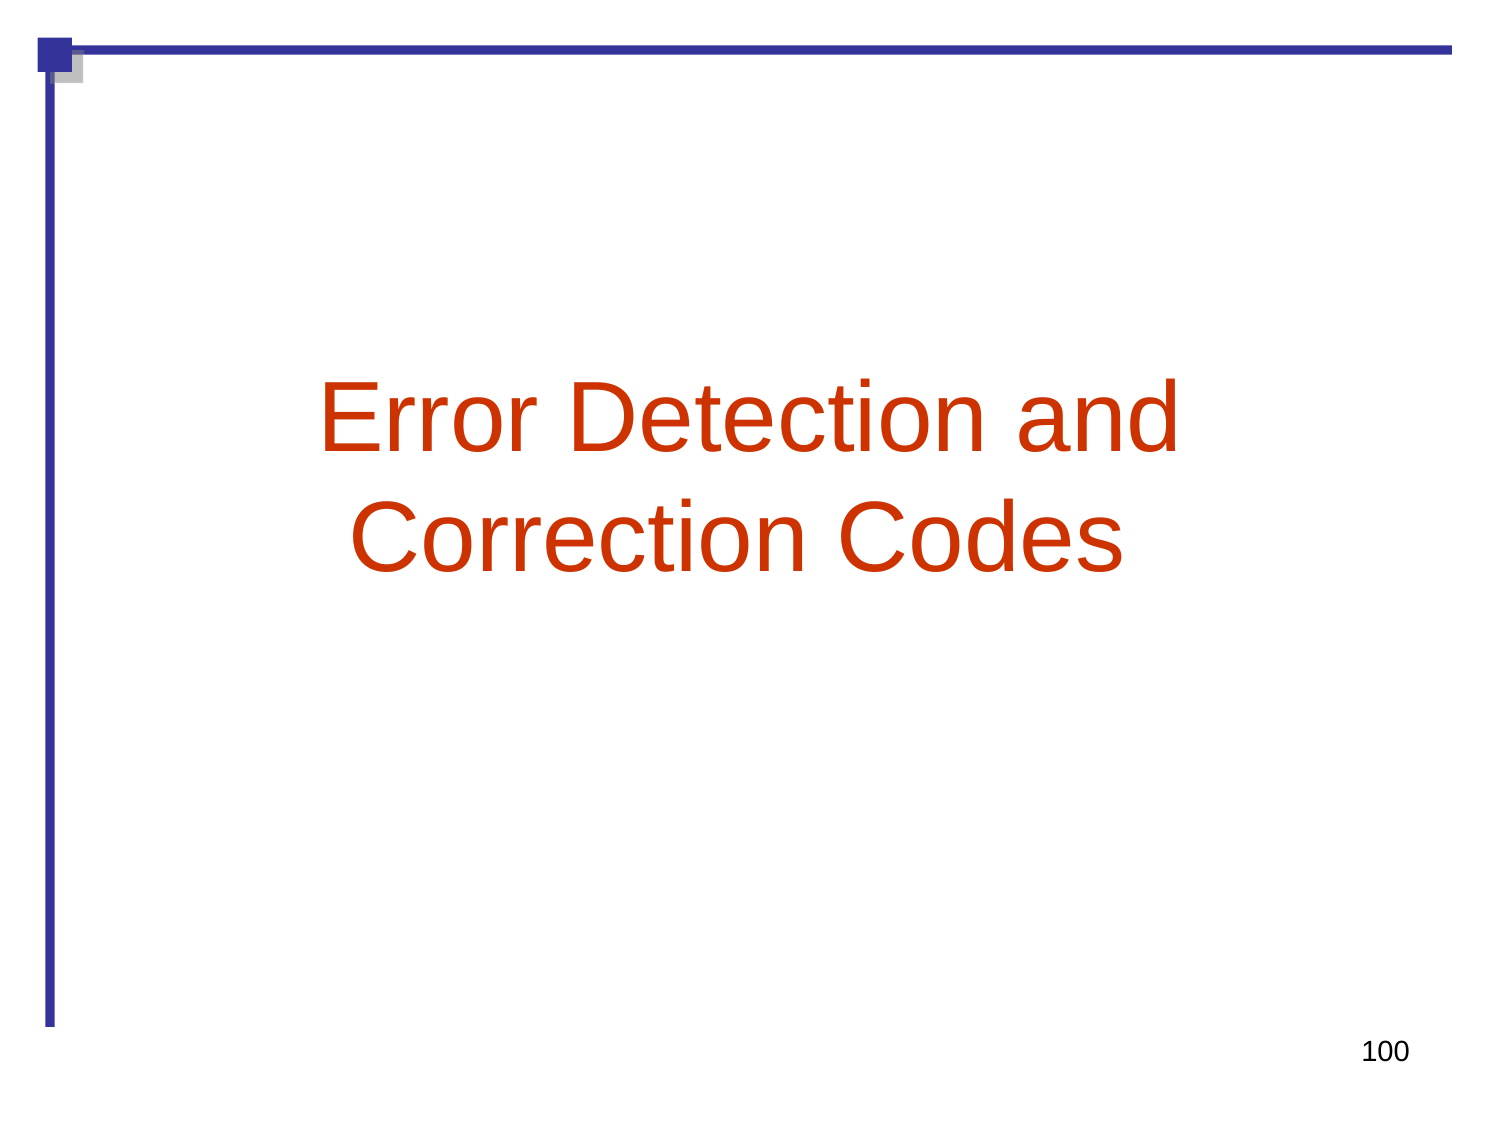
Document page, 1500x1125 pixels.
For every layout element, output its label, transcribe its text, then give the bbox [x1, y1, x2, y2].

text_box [37, 37, 1448, 1023]
text_box 100 [1074, 1031, 1425, 1103]
